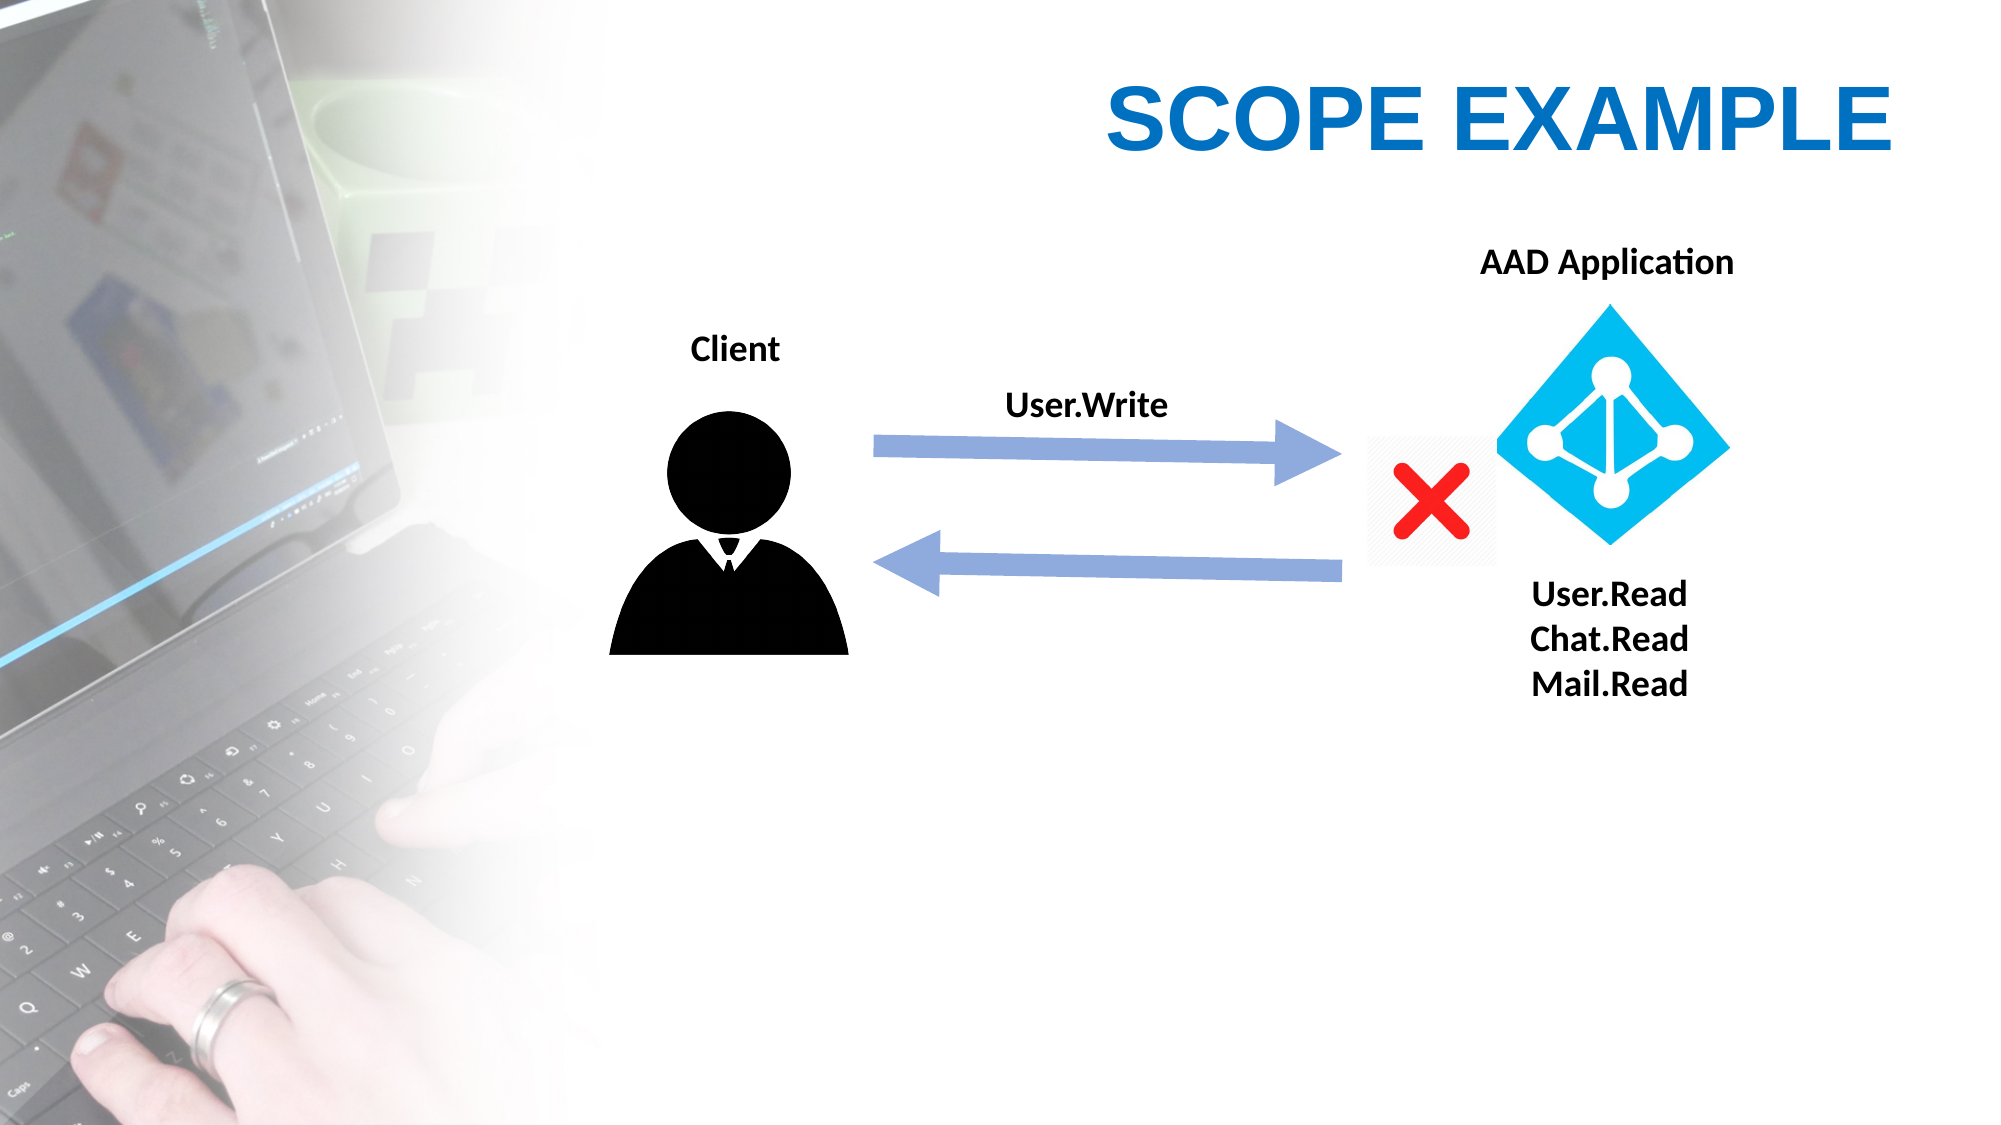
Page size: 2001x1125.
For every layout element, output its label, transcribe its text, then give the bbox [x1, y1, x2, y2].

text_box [872, 561, 1343, 571]
text_box User.Read Chat.Read Mail.Read [1610, 561, 1789, 757]
text_box AAD Application [1610, 229, 1787, 290]
picture [1528, 357, 1693, 508]
text_box SCOPE EXAMPLE [1610, 63, 1911, 282]
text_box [873, 445, 1343, 454]
picture [0, 0, 1730, 1125]
picture [1613, 449, 1730, 545]
